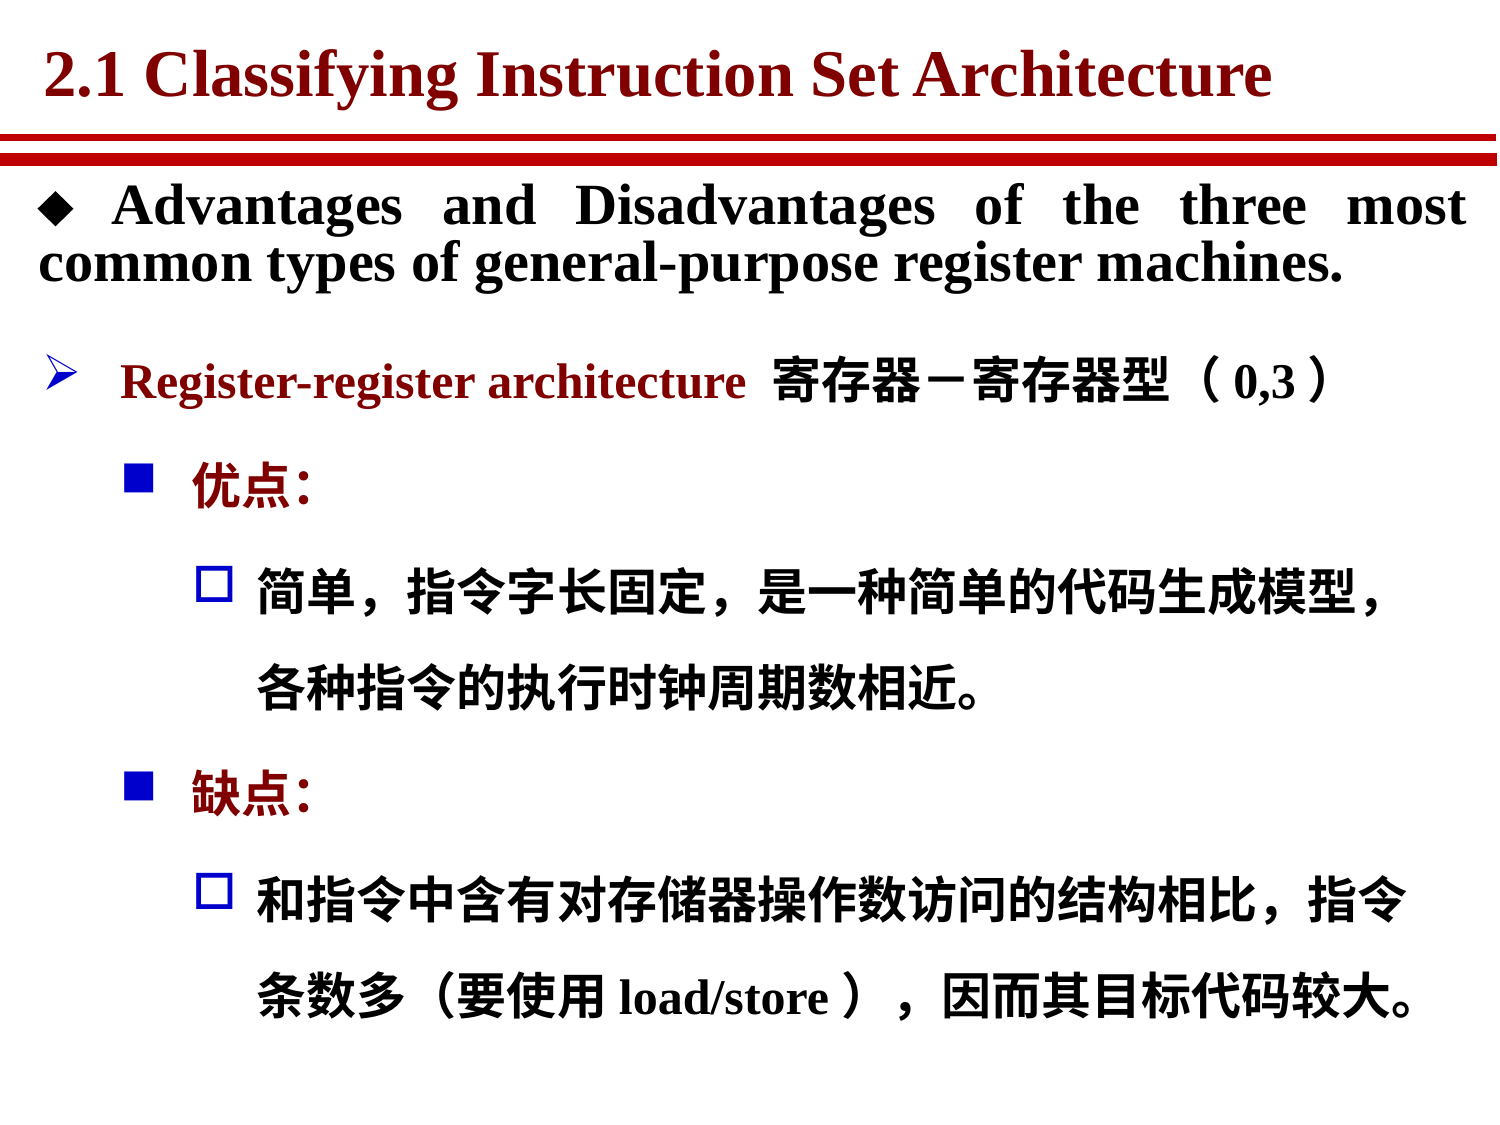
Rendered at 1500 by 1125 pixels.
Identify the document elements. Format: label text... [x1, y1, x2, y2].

title 2.1 Classifying Instruction Set Architecture [33, 36, 1319, 116]
text_box Register-register architecture 寄存器－寄存器型（0,3） 优点： 简单，指令字长固定，是一种简单的代码生成模型，各种指令的执行时钟周期数相近。 缺点： 和指令中含有对存储器操作数访问的结构相比，指令条数多（要使用load/store），因而其目标代码较大。 [27, 305, 1459, 1041]
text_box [0, 137, 1498, 160]
text_box  Advantages and Disadvantages of the three most common types of general-purpose register machines. [24, 172, 1483, 300]
